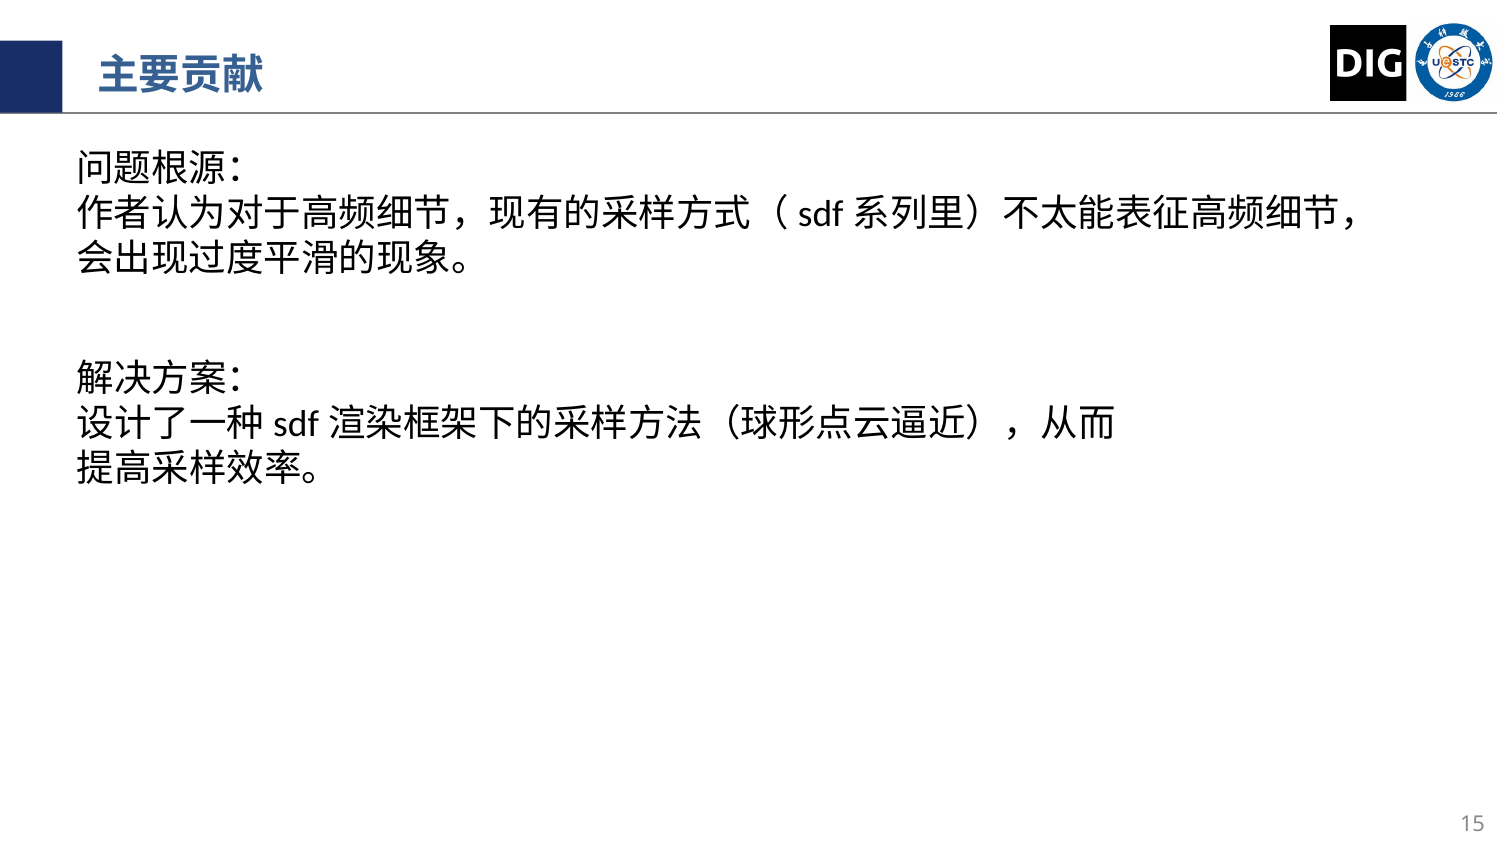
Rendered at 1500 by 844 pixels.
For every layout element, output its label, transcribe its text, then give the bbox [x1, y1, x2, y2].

text_box 问题根源： 作者认为对于高频细节，现有的采样方式（sdf系列里）不太能表征高频细节，会出现过度平滑的现象。 [61, 136, 1407, 286]
text_box 主要贡献 [82, 40, 280, 106]
text_box 15 [1149, 802, 1500, 844]
picture [1330, 19, 1498, 105]
text_box 解决方案： 设计了一种sdf渲染框架下的采样方法（球形点云逼近），从而提高采样效率。 [61, 346, 1150, 496]
